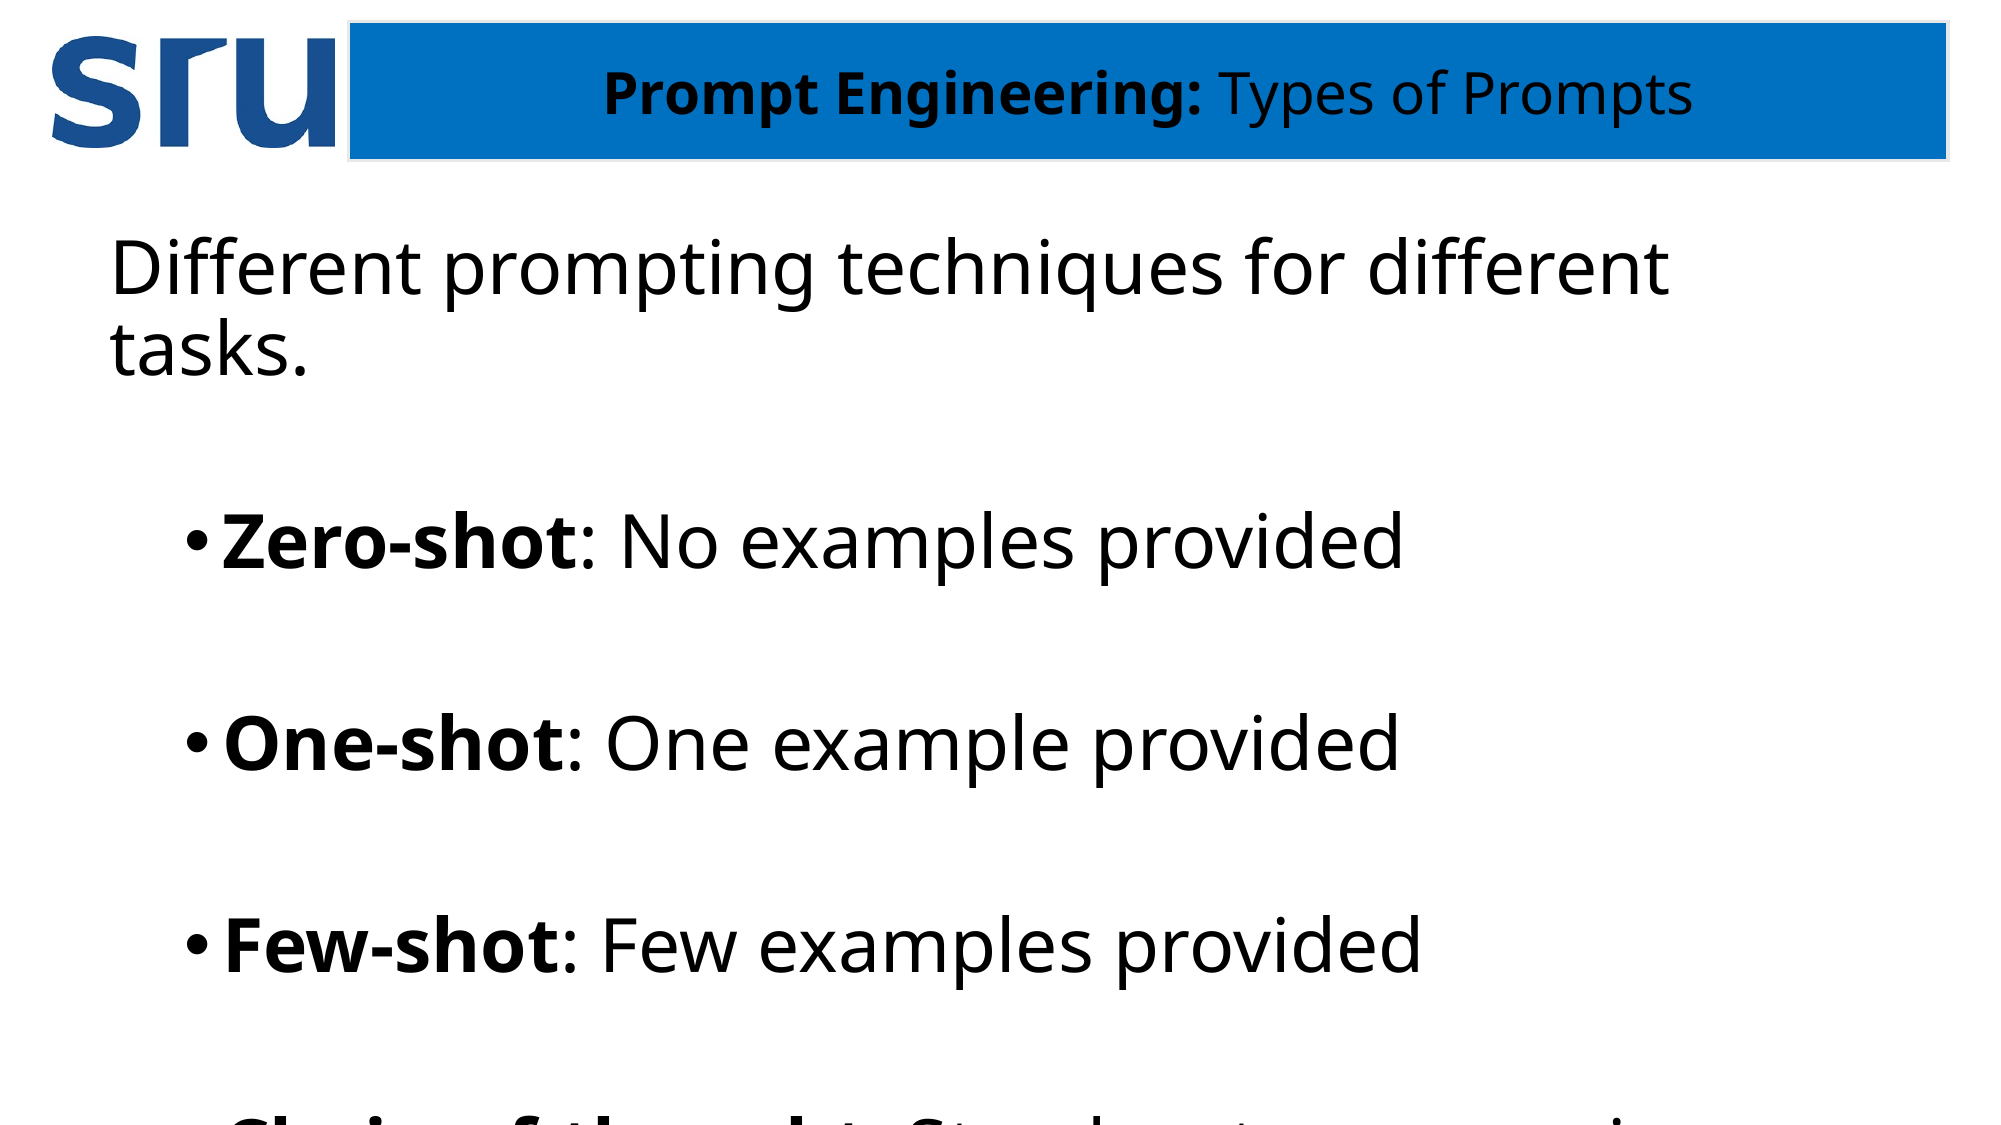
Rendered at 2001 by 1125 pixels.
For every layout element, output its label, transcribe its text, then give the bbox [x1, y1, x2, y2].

text_box Prompt Engineering: Types of Prompts [347, 20, 1950, 162]
picture [51, 35, 335, 148]
list Different prompting techniques for different tasks. Zero-shot: No examples provided One-shot: One example provided Few-shot: Few examples provided Chain-of-thought: Step-by-step reasoning [94, 221, 1820, 1043]
